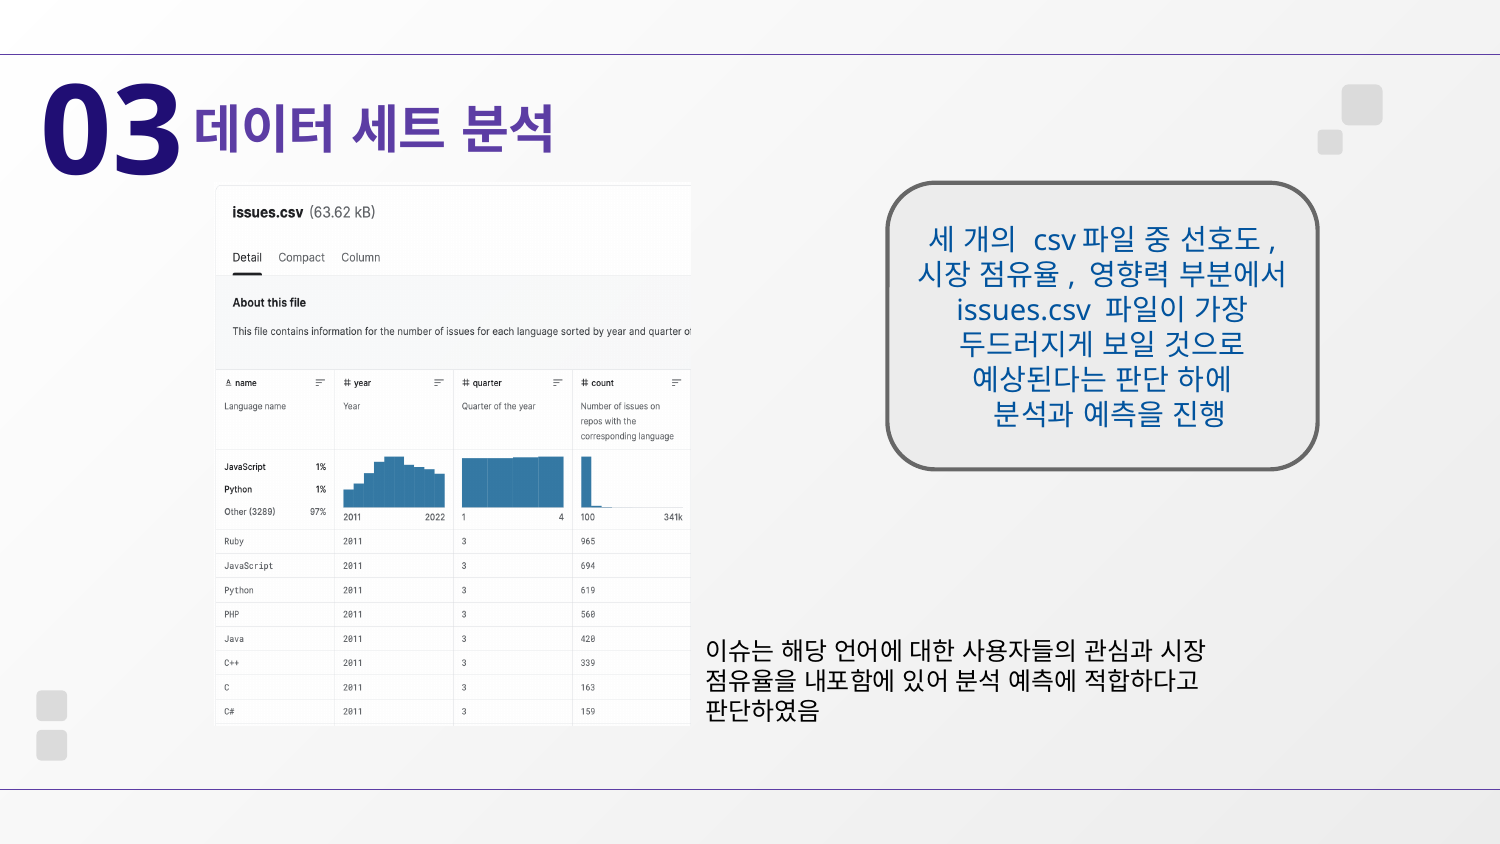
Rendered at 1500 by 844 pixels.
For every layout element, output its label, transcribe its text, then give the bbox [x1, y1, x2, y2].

text_box 세 개의 csv파일 중 선호도, 시장 점유율, 영향력 부분에서 issues.csv 파일이 가장 두드러지게 보일 것으로 예상된다는 판단 하에 분석과 예측을 진행 [885, 180, 1320, 472]
text_box 이슈는 해당 언어에 대한 사용자들의 관심과 시장 점유율을 내포함에 있어 분석 예측에 적합하다고 판단하였음 [692, 628, 1284, 733]
text_box 03 [25, 57, 344, 215]
text_box 데이터 세트 분석 [178, 49, 776, 175]
picture [213, 182, 691, 727]
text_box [1317, 84, 1383, 155]
